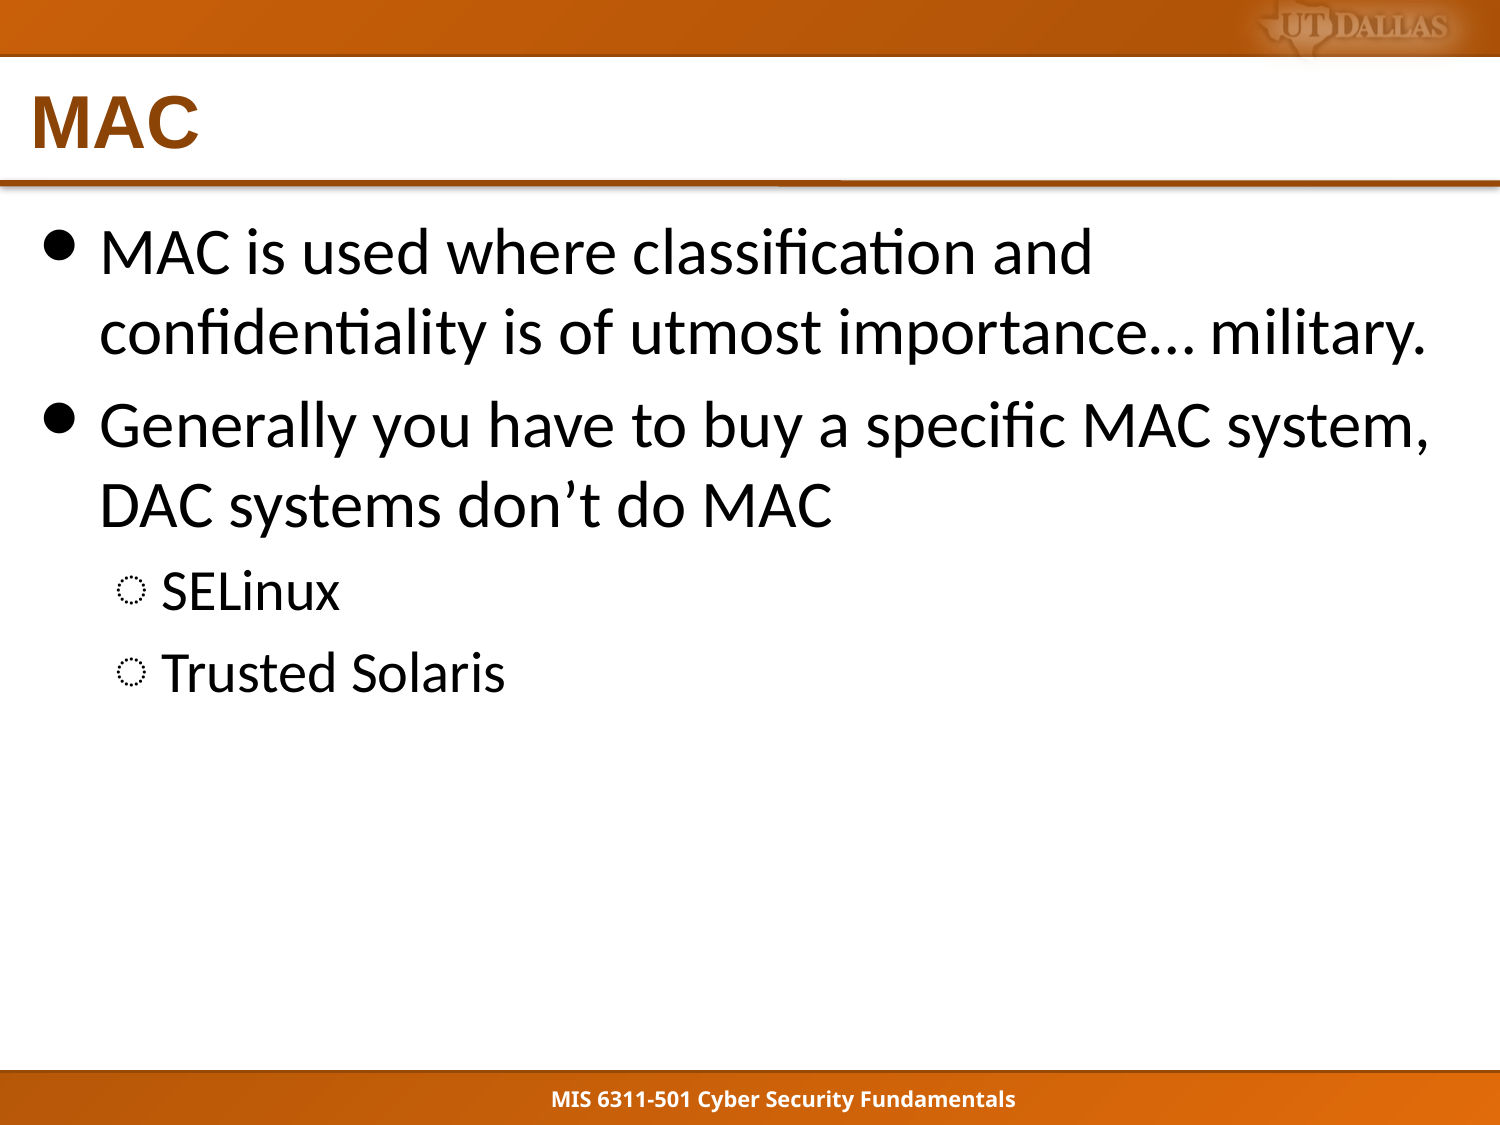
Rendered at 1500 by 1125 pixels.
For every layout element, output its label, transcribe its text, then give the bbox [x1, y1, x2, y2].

picture [1218, 0, 1500, 62]
title MAC [0, 62, 1500, 176]
list MAC is used where classification and confidentiality is of utmost importance… military. Generally you have to buy a specific MAC system, DAC systems don’t do MAC SELinux Trusted Solaris [24, 199, 1500, 1077]
